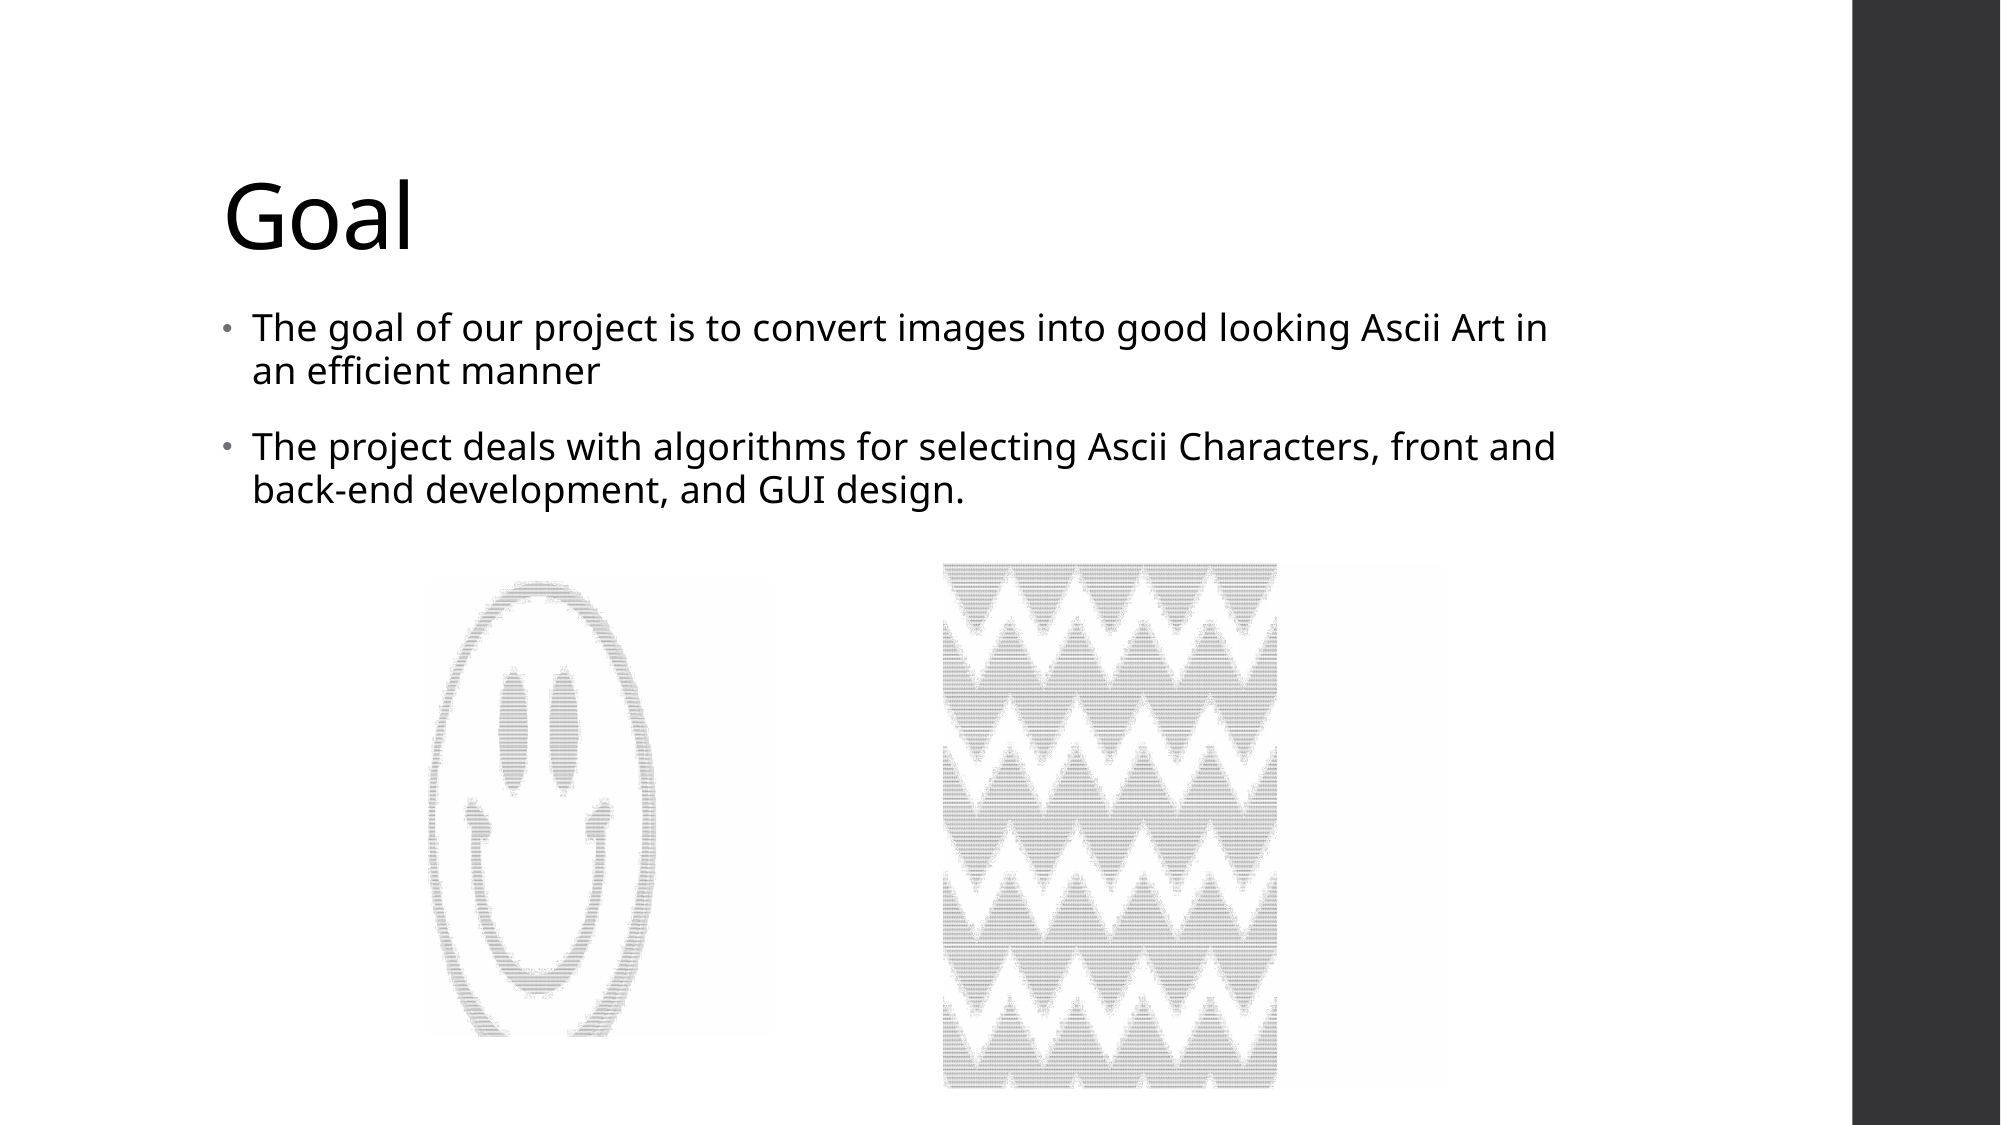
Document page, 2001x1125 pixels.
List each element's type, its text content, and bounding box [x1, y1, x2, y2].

title Goal [206, 60, 1797, 278]
picture [943, 562, 1444, 1090]
picture [427, 580, 771, 1037]
list The goal of our project is to convert images into good looking Ascii Art in an efficient manner The project deals with algorithms for selecting Ascii Characters, front and back-end development, and GUI design. [206, 299, 1617, 1014]
